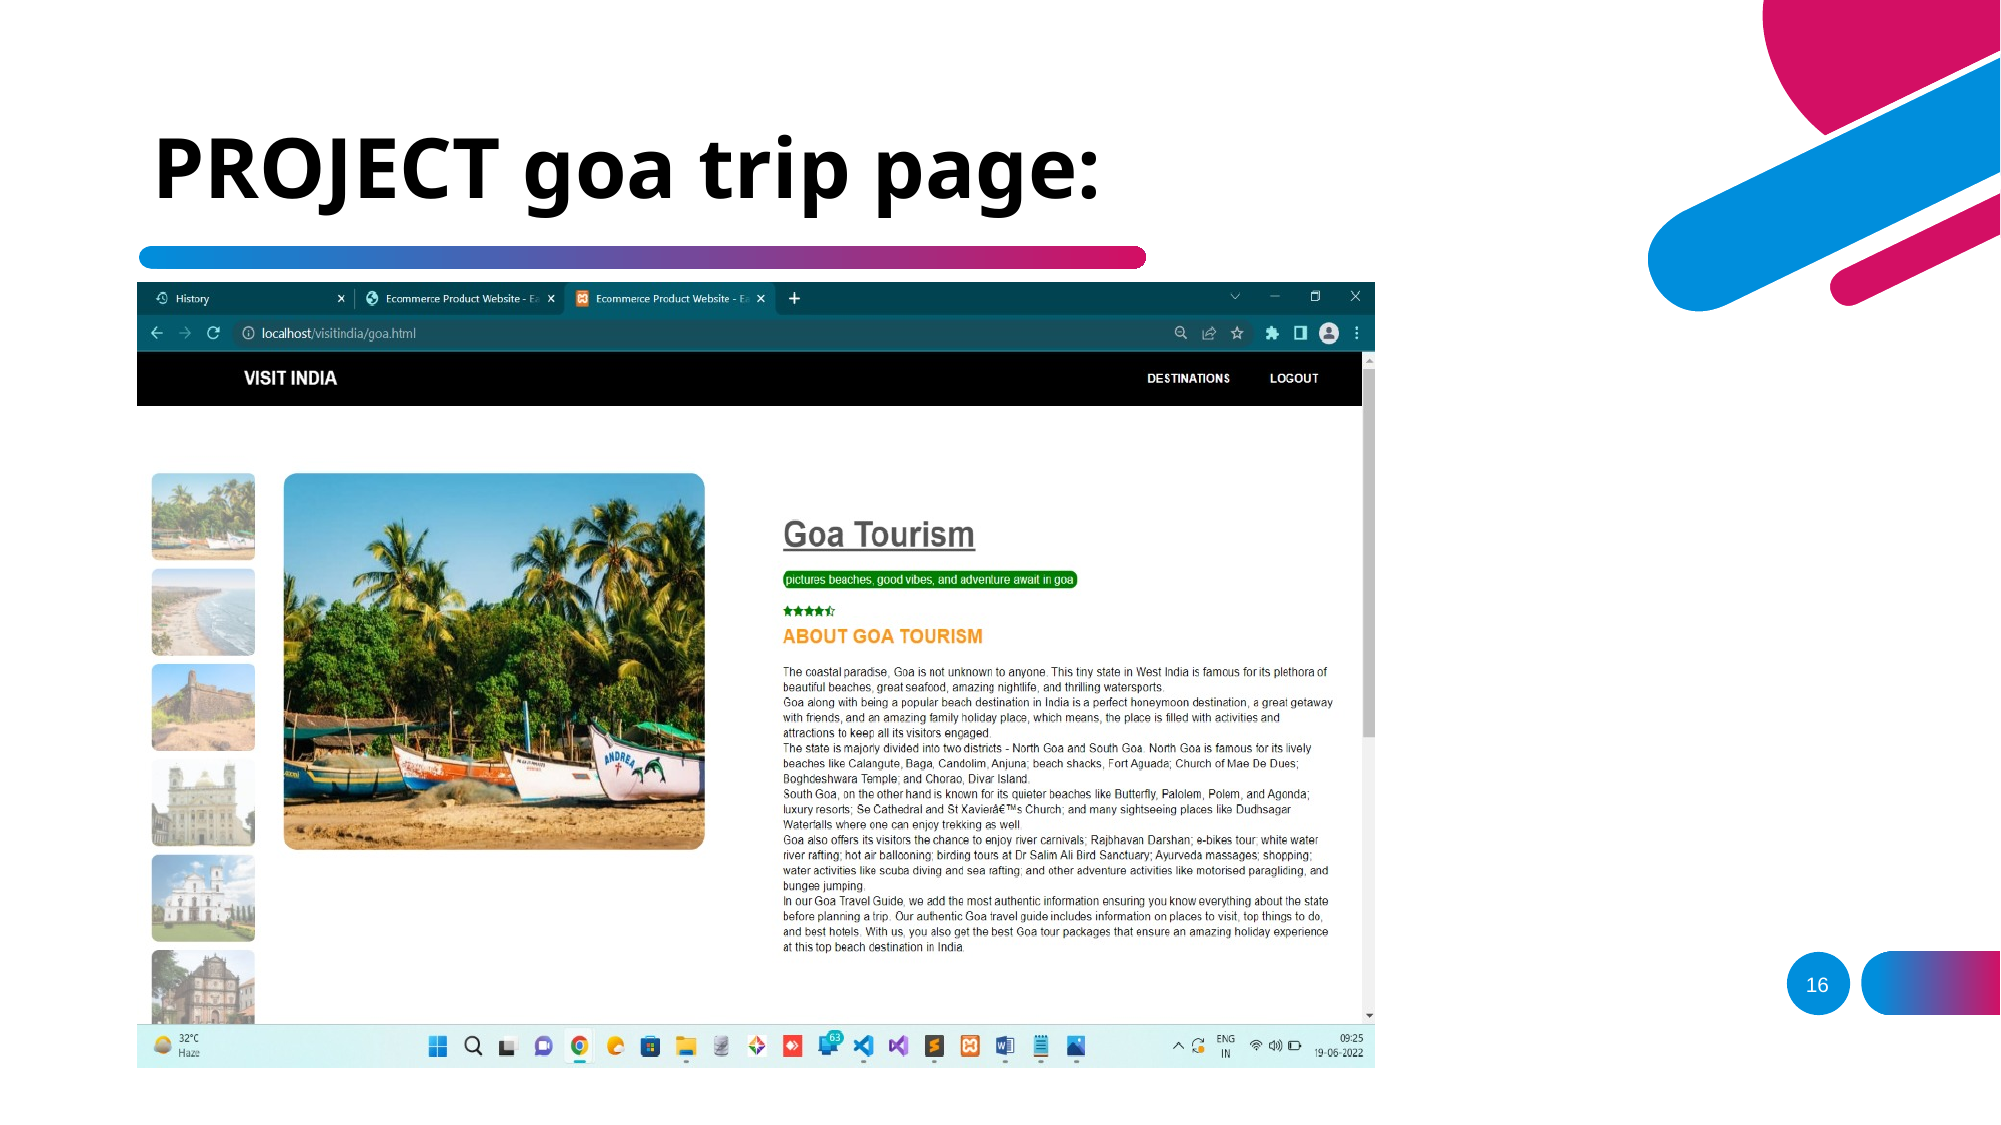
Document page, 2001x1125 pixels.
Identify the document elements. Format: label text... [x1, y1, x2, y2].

title PROJECT goa trip page: [137, 26, 1623, 317]
slide_number 16 [1772, 954, 1863, 1015]
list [137, 282, 1375, 1068]
